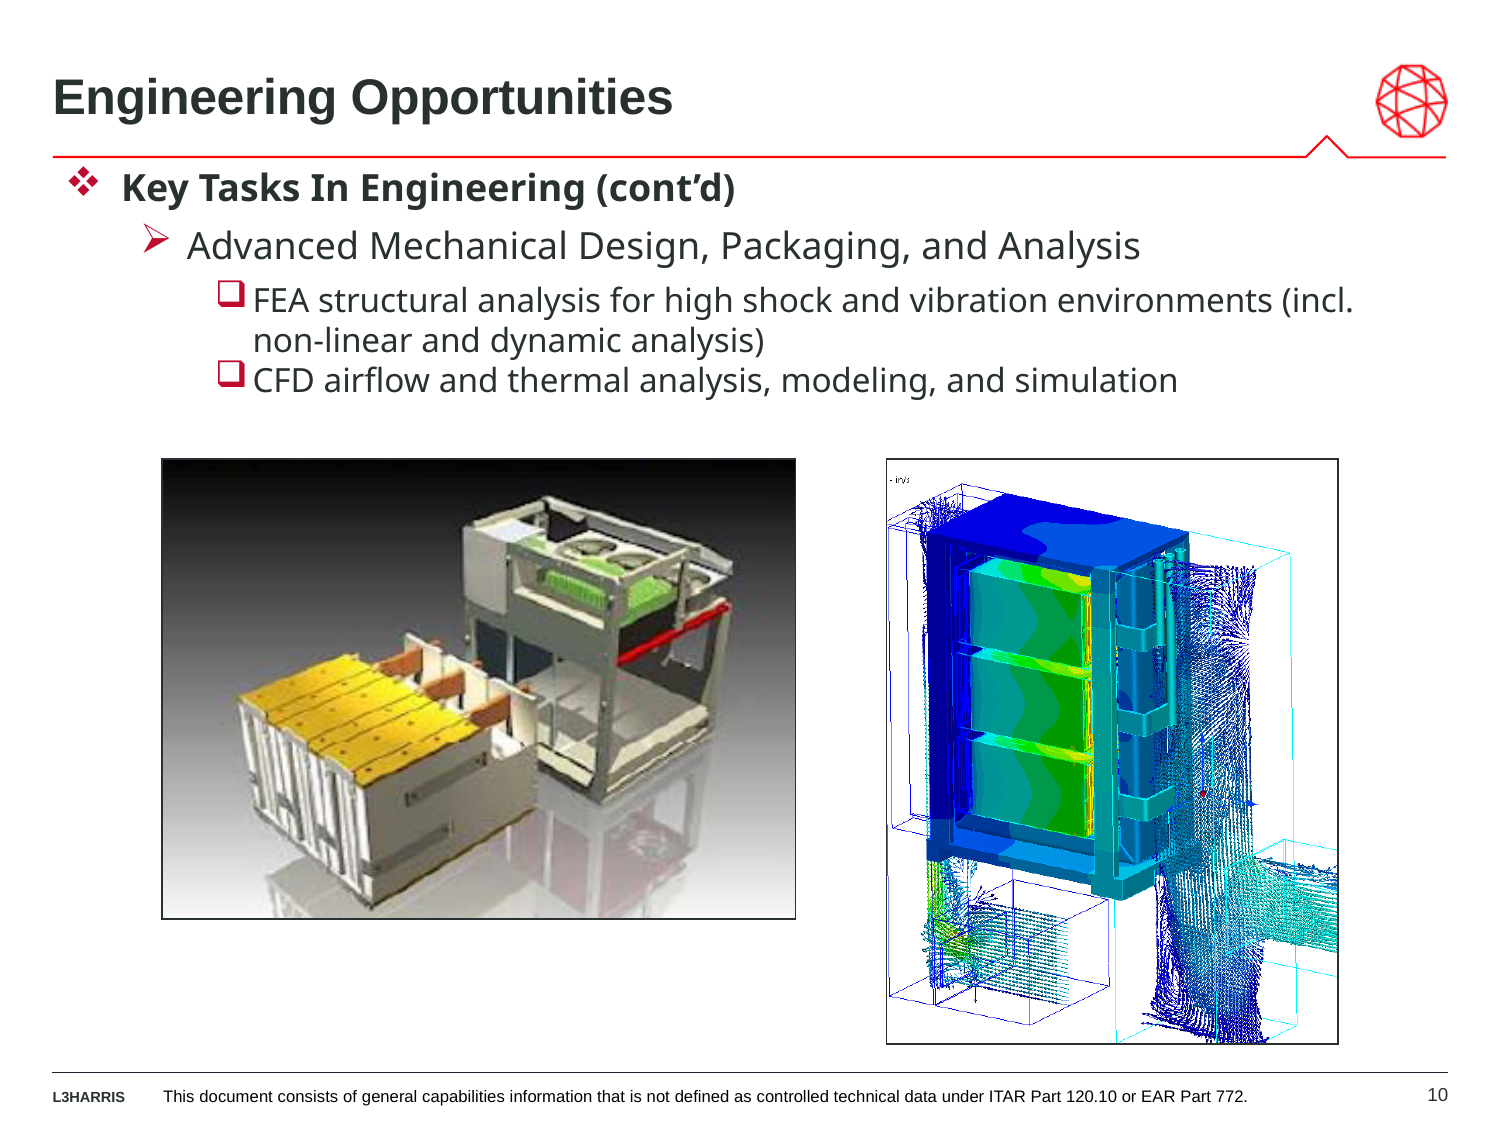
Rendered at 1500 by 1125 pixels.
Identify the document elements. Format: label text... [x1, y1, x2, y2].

text_box Key Tasks In Engineering (cont’d) Advanced Mechanical Design, Packaging, and Analysis FEA structural analysis for high shock and vibration environments (incl. non-linear and dynamic analysis) CFD airflow and thermal analysis, modeling, and simulation [49, 156, 1413, 405]
title Engineering Opportunities [52, 47, 1215, 153]
picture [161, 459, 796, 920]
picture [886, 459, 1338, 1044]
